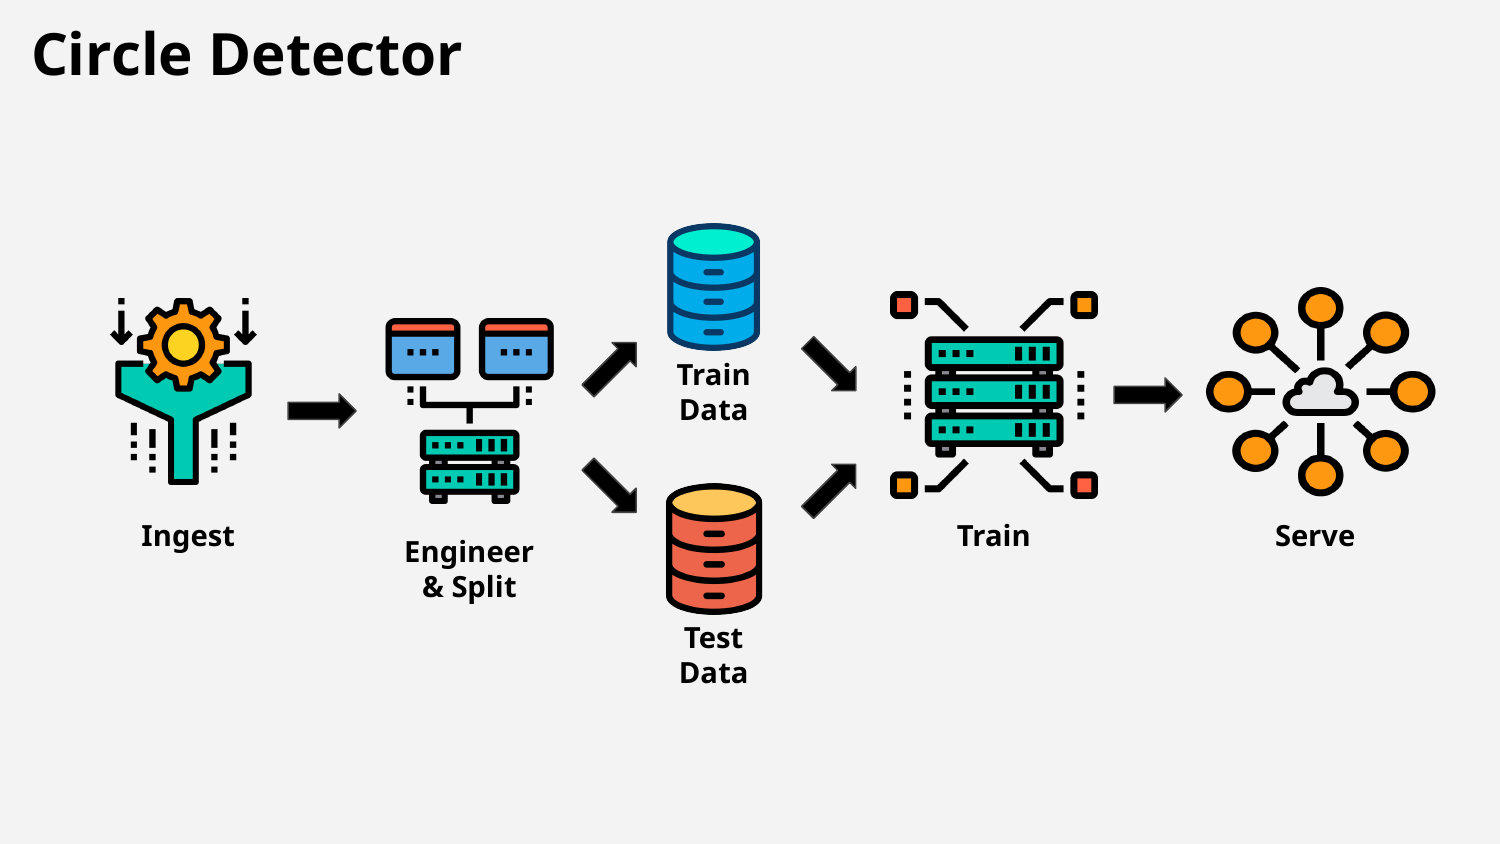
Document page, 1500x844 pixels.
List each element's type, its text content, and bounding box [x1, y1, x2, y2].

text_box Ingest [114, 502, 263, 553]
picture [90, 298, 276, 485]
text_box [287, 317, 563, 569]
title Circle Detector [16, 2, 1464, 102]
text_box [1113, 280, 1443, 553]
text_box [795, 291, 1098, 553]
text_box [575, 223, 788, 655]
